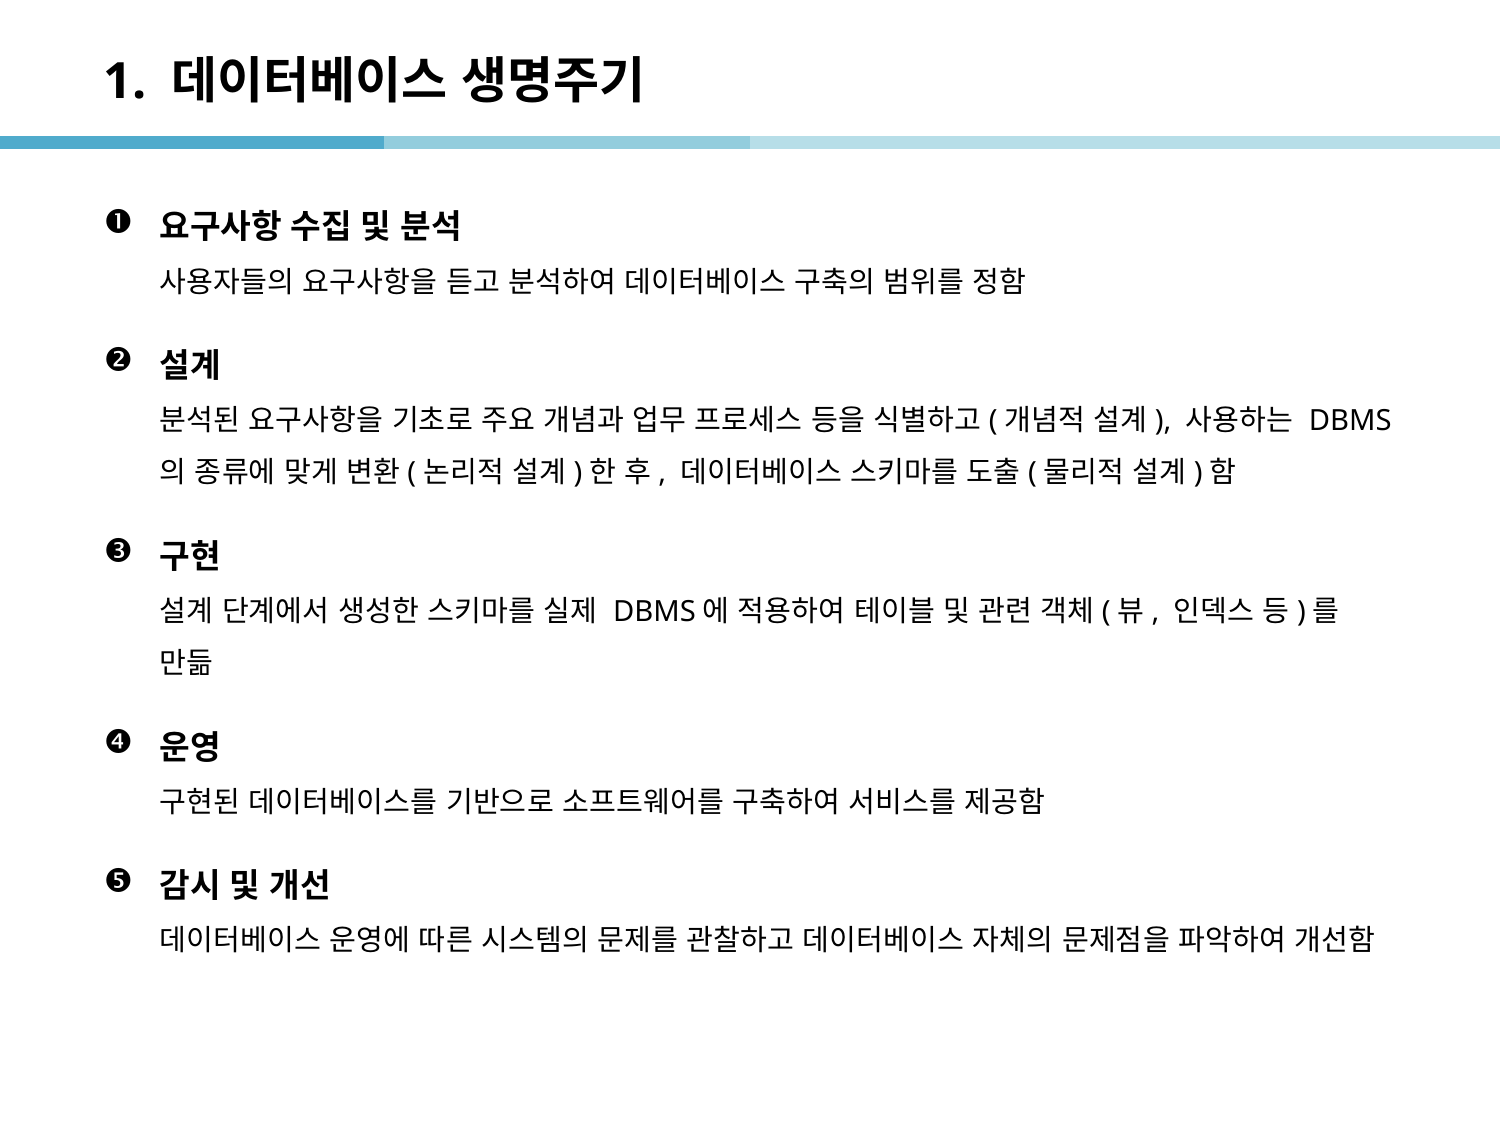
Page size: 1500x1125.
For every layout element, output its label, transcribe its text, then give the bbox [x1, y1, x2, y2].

list 요구사항 수집 및 분석 사용자들의 요구사항을 듣고 분석하여 데이터베이스 구축의 범위를 정함 설계 분석된 요구사항을 기초로 주요 개념과 업무 프로세스 등을 식별하고(개념적 설계), 사용하는 DBMS의 종류에 맞게 변환(논리적 설계)한 후, 데이터베이스 스키마를 도출(물리적 설계)함 구현 설계 단계에서 생성한 스키마를 실제 DBMS에 적용하여 테이블 및 관련 객체(뷰, 인덱스 등)를 만듦 운영 구현된 데이터베이스를 기반으로 소프트웨어를 구축하여 서비스를 제공함 감시 및 개선 데이터베이스 운영에 따른 시스템의 문제를 관찰하고 데이터베이스 자체의 문제점을 파악하여 개선함 [88, 177, 1412, 1077]
title 1. 데이터베이스 생명주기 [88, 32, 1330, 124]
